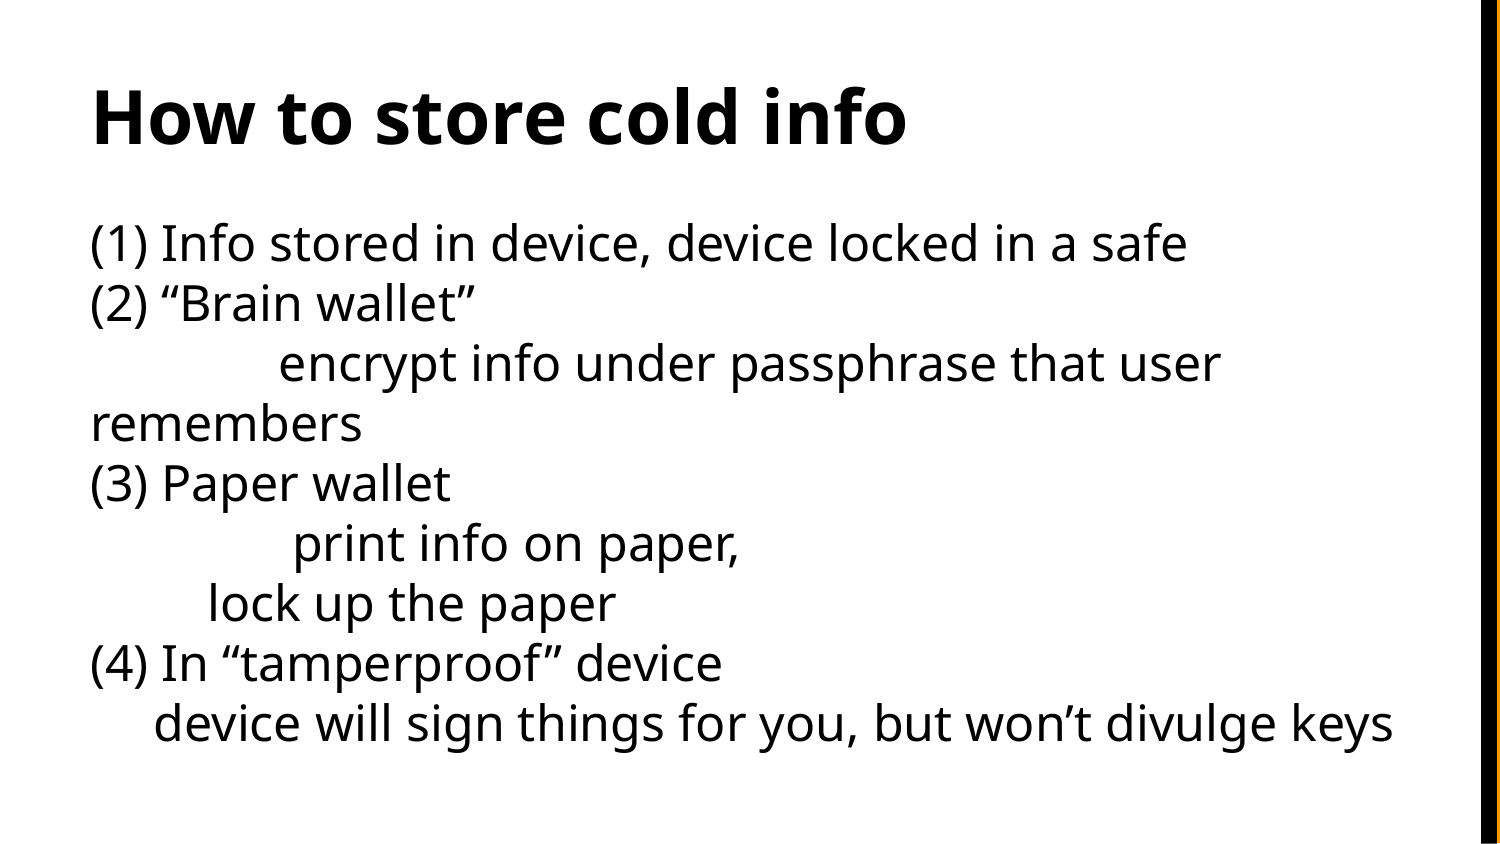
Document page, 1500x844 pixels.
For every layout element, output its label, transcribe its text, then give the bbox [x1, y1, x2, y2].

list (1) Info stored in device, device locked in a safe (2) “Brain wallet” encrypt info under passphrase that user remembers (3) Paper wallet print info on paper, lock up the paper (4) In “tamperproof” device device will sign things for you, but won’t divulge keys [75, 196, 1425, 808]
title How to store cold info [75, 33, 1425, 175]
